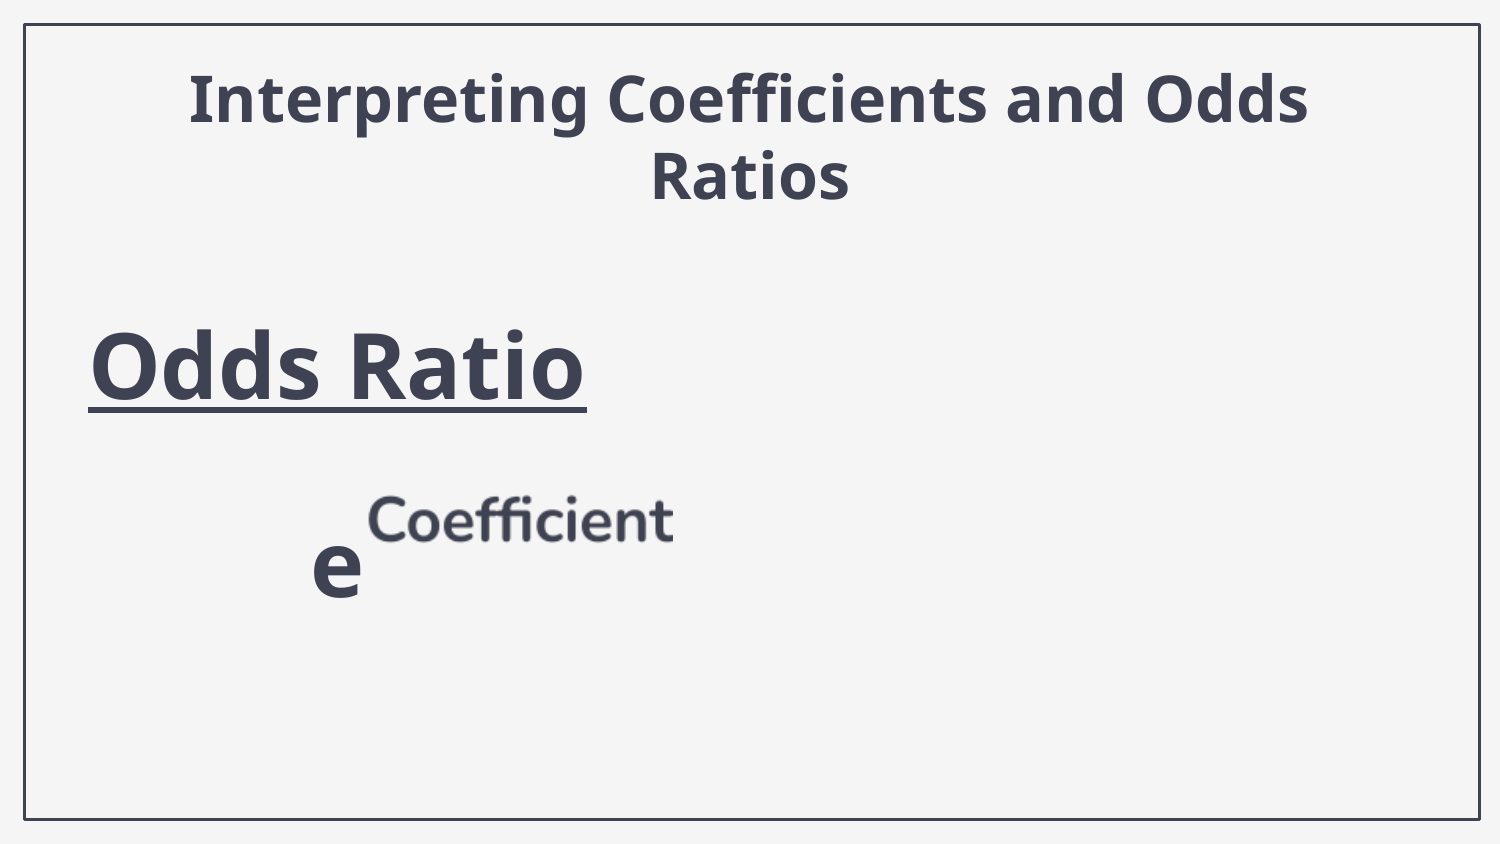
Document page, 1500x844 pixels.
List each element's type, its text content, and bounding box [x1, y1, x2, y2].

title Odds Ratio e [2, 300, 673, 737]
picture [358, 481, 673, 556]
text_box Interpreting Coefficients and Odds Ratios [114, 42, 1385, 209]
